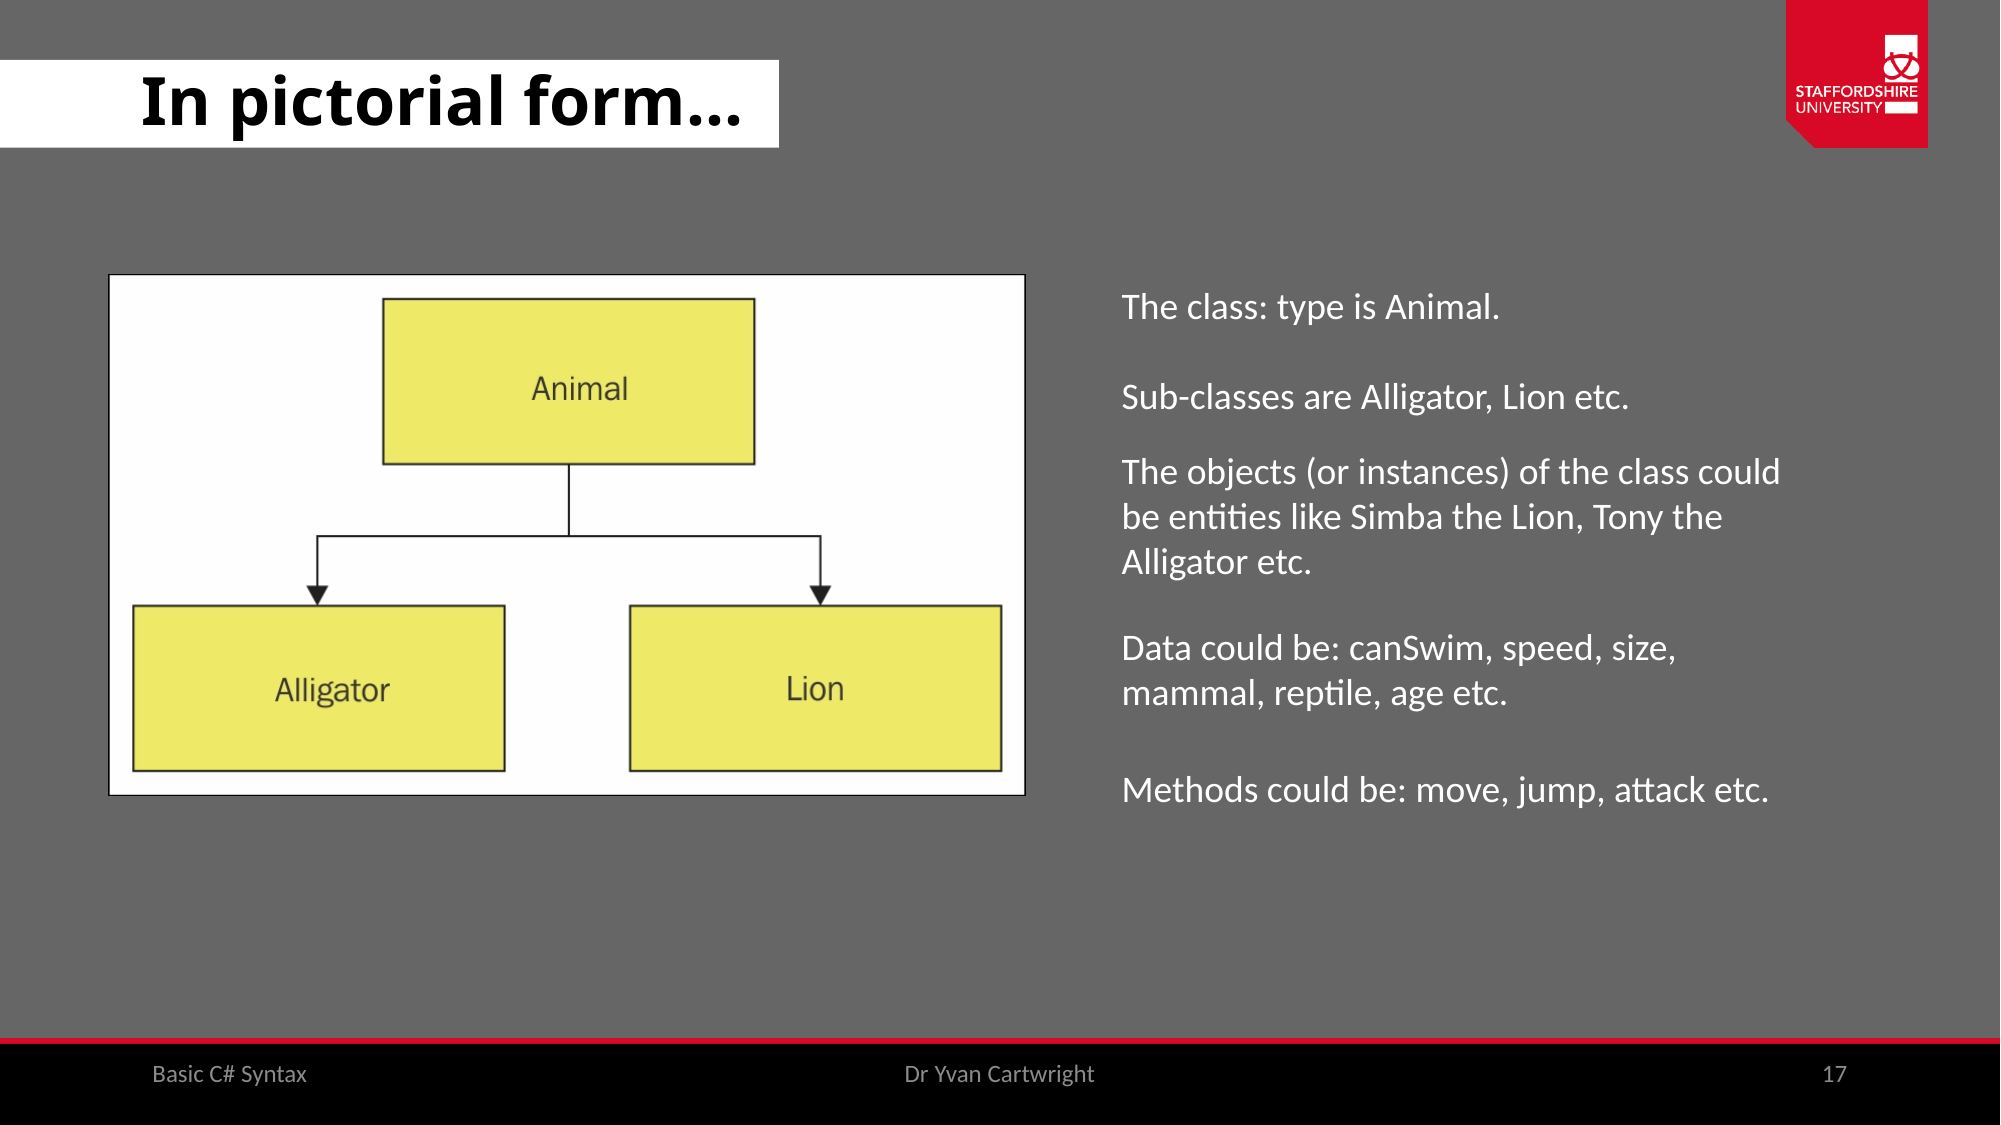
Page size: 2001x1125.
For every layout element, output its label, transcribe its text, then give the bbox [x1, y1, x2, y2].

text_box Methods could be: move, jump, attack etc. [1106, 757, 1826, 818]
text_box Data could be: canSwim, speed, size, mammal, reptile, age etc. [1106, 615, 1772, 721]
slide_number Basic C# Syntax [137, 1042, 588, 1103]
footer Dr Yvan Cartwright [662, 1042, 1338, 1103]
title In pictorial form… [0, 59, 779, 148]
picture [1786, 0, 1928, 148]
slide_number 17 [1412, 1042, 1863, 1103]
picture [108, 274, 1026, 796]
text_box The class: type is Animal. Sub-classes are Alligator, Lion etc. [1106, 274, 1676, 425]
text_box The objects (or instances) of the class could be entities like Simba the Lion, Tony the Alligator etc. [1106, 439, 1842, 635]
